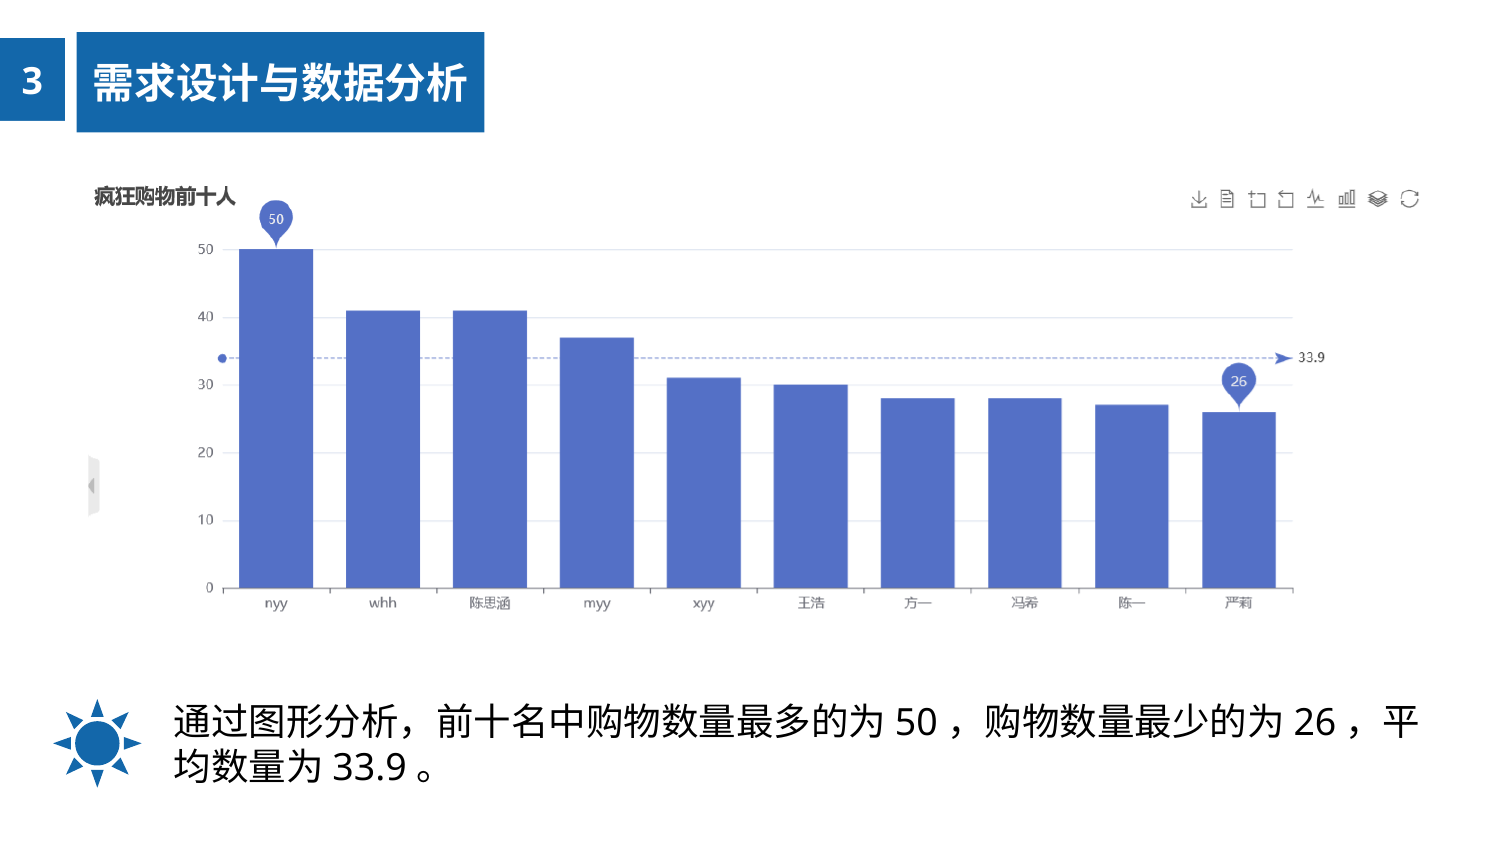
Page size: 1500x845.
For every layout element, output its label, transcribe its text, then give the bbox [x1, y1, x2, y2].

text_box [50, 696, 144, 790]
text_box 通过图形分析，前十名中购物数量最多的为50，购物数量最少的为26，平均数量为33.9。 [158, 690, 1439, 796]
text_box 3 [0, 36, 67, 123]
picture [88, 179, 1428, 644]
text_box 需求设计与数据分析 [74, 30, 486, 135]
